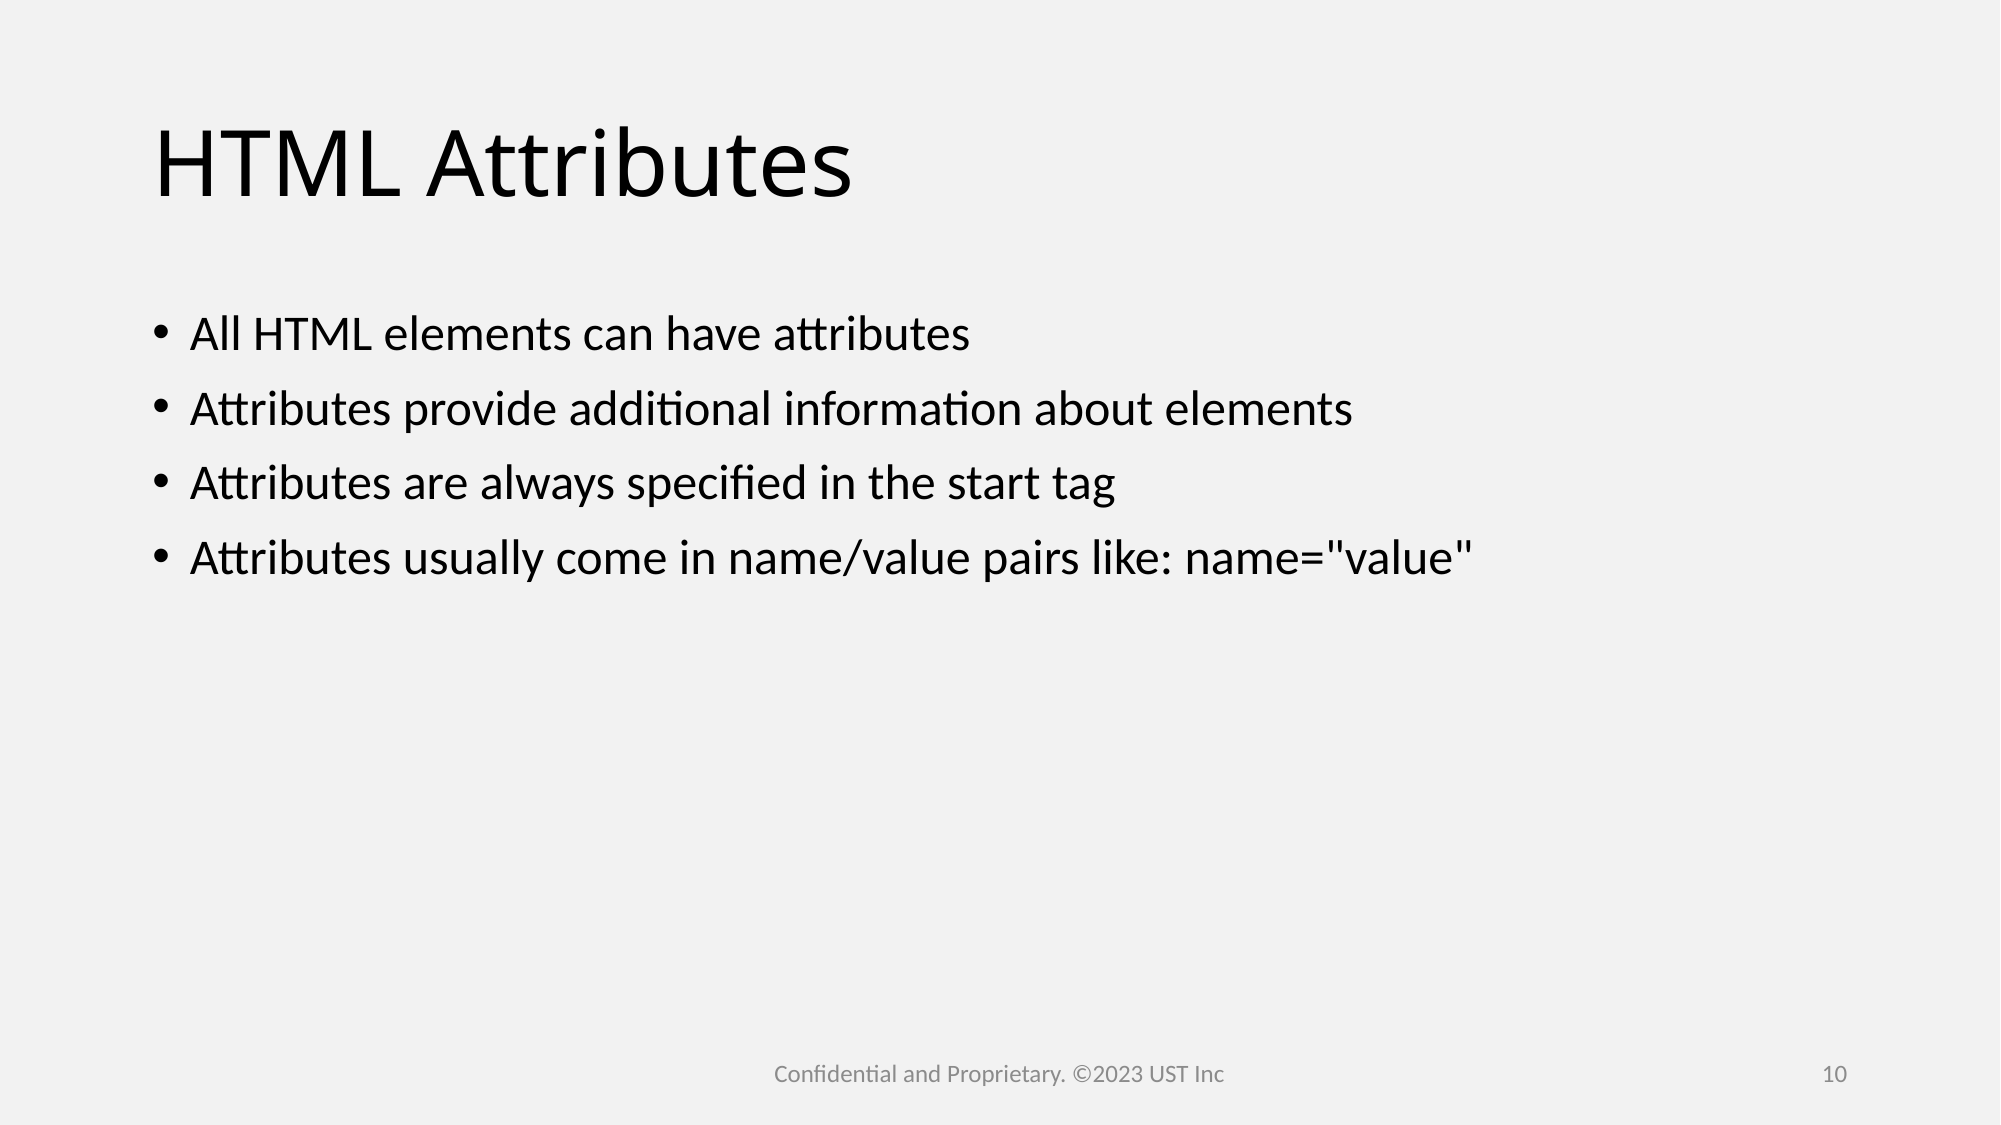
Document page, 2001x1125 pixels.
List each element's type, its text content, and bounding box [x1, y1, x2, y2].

footer Confidential and Proprietary. ©2023 UST Inc [662, 1042, 1338, 1103]
list All HTML elements can have attributes Attributes provide additional information about elements Attributes are always specified in the start tag Attributes usually come in name/value pairs like: name="value" [137, 299, 1863, 1014]
title HTML Attributes [137, 107, 1863, 299]
slide_number 10 [1412, 1042, 1863, 1103]
